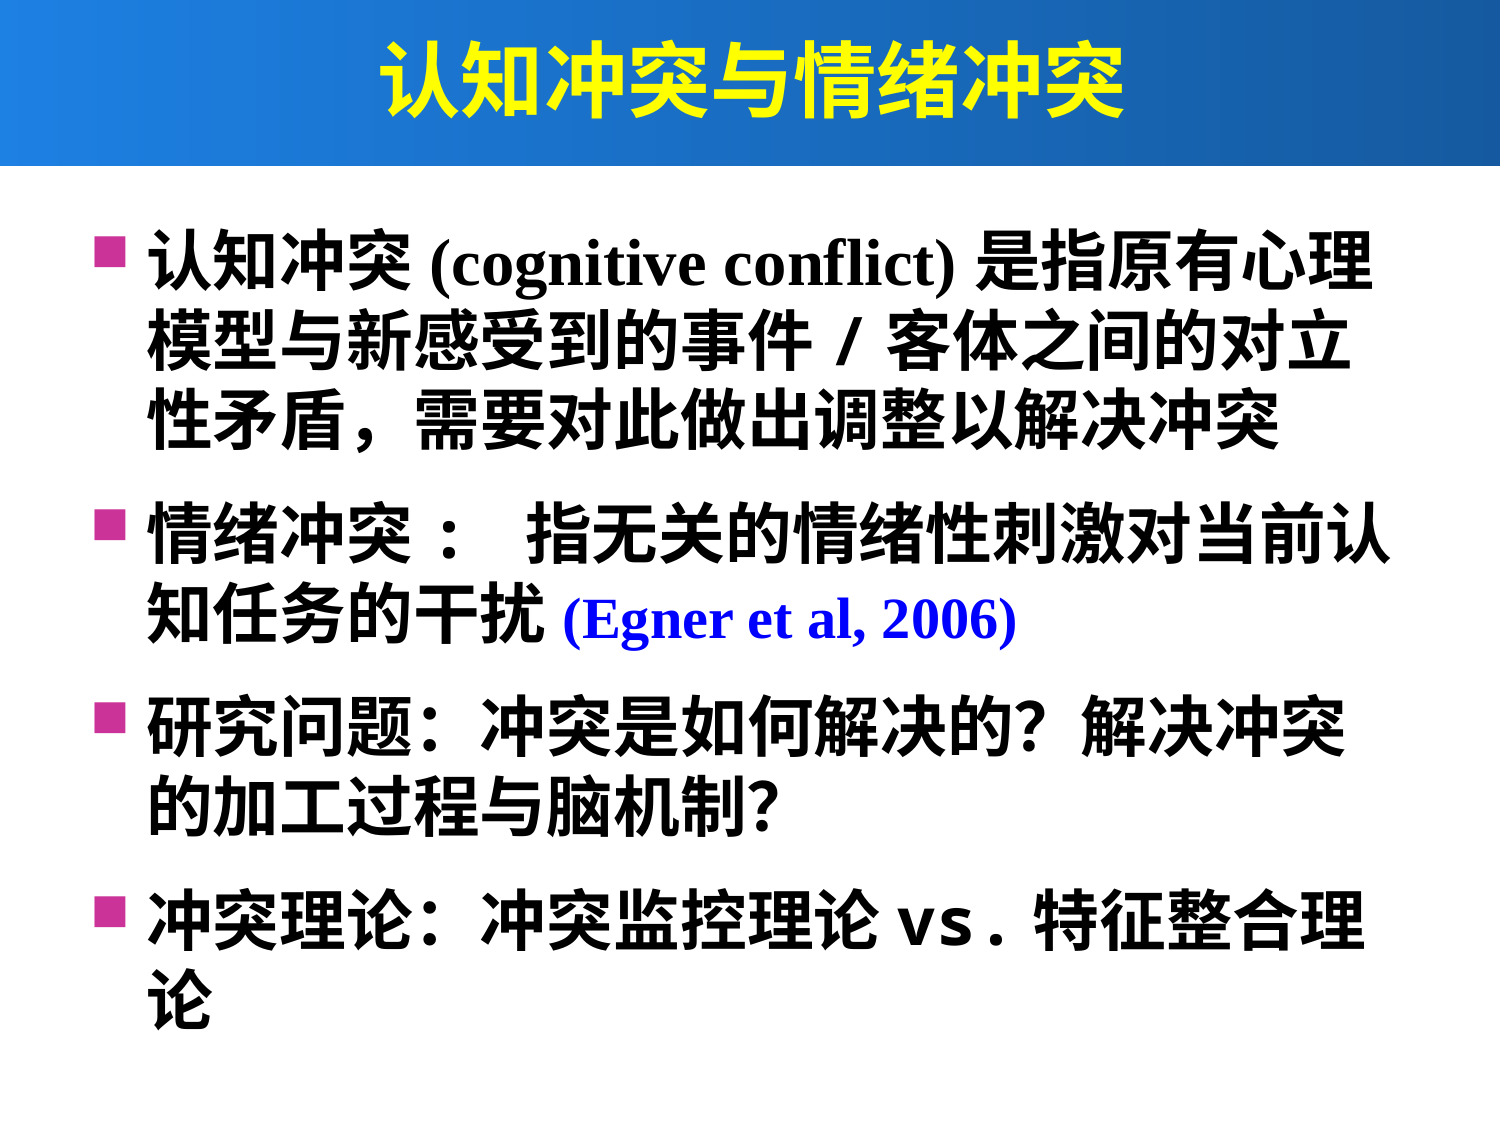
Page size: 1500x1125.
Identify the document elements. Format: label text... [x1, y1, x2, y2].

list 认知冲突(cognitive conflict)是指原有心理模型与新感受到的事件/客体之间的对立性矛盾，需要对此做出调整以解决冲突 情绪冲突: 指无关的情绪性刺激对当前认知任务的干扰(Egner et al, 2006) 研究问题：冲突是如何解决的？解决冲突的加工过程与脑机制？ 冲突理论：冲突监控理论vs.特征整合理论 [74, 210, 1426, 1125]
title 认知冲突与情绪冲突 [74, 7, 1430, 149]
